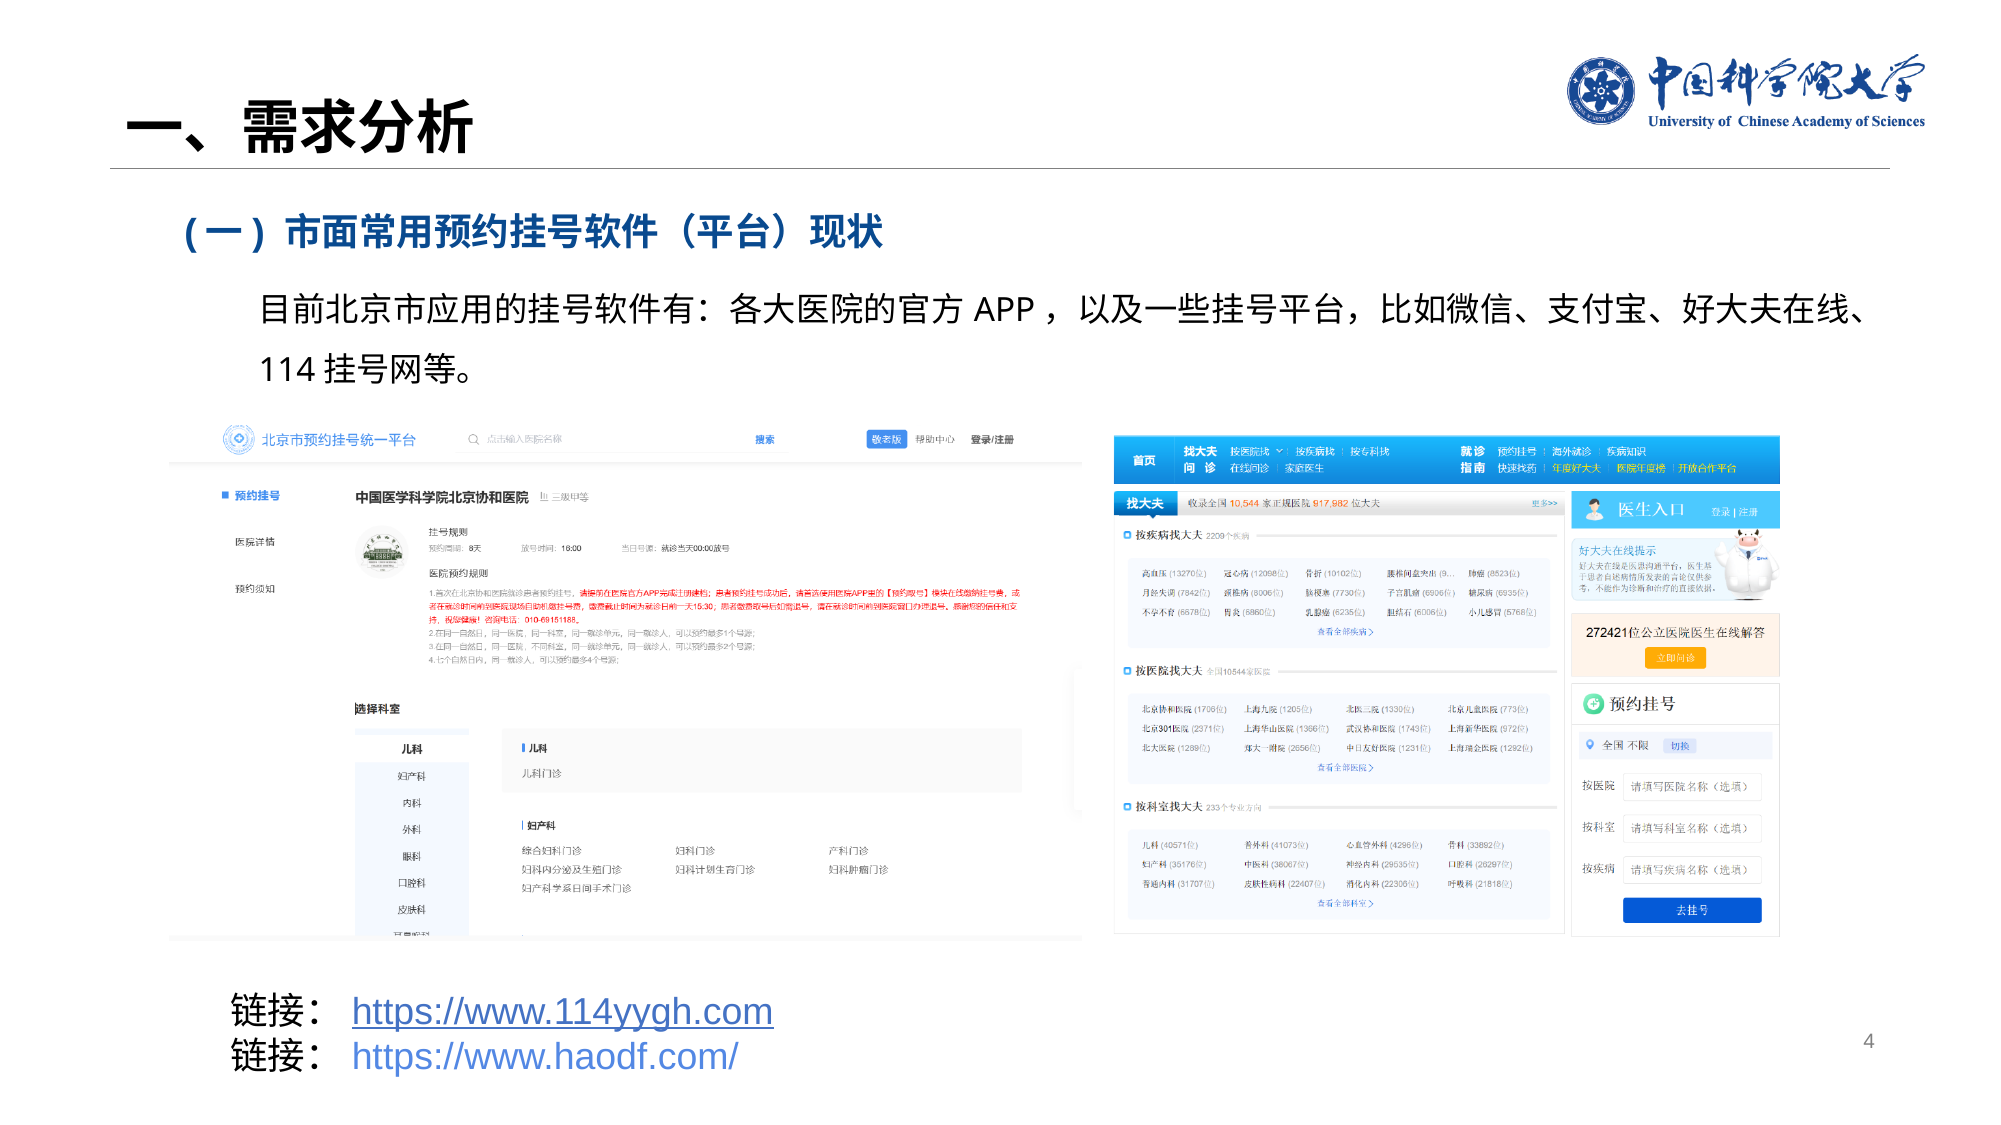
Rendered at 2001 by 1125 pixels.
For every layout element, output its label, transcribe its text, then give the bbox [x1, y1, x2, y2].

text_box 目前北京市应用的挂号软件有：各大医院的官方APP，以及一些挂号平台，比如微信、支付宝、好大夫在线、114挂号网等。 [243, 272, 1867, 443]
picture [1890, 54, 1925, 129]
text_box (一) 市面常用预约挂号软件（平台）现状 [169, 200, 1327, 261]
picture [169, 424, 1082, 941]
picture [1093, 424, 1811, 941]
title 一、需求分析 [109, 0, 1890, 169]
text_box 链接：https://www.114yygh.com 链接：https://www.haodf.com/ [215, 979, 789, 1085]
slide_number 4 [1412, 1023, 1890, 1058]
